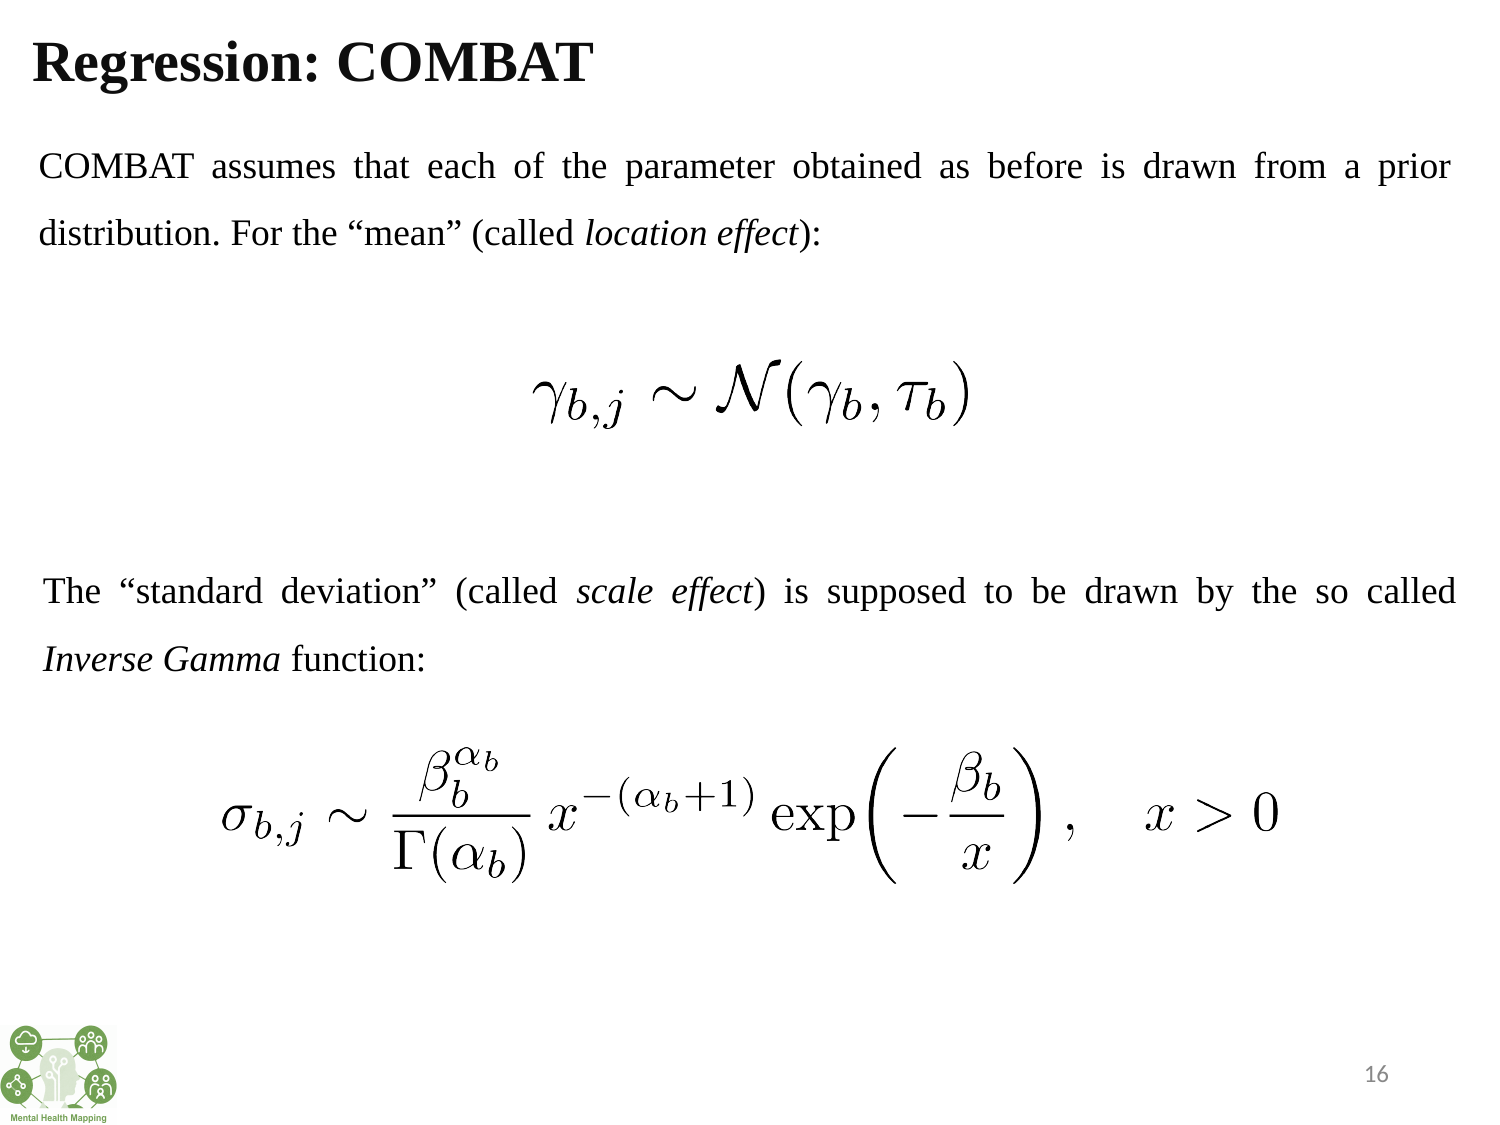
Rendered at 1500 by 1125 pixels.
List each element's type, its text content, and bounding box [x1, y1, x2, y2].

picture [0, 1025, 118, 1125]
slide_number 16 [1353, 1051, 1398, 1094]
text_box COMBAT assumes that each of the parameter obtained as before is drawn from a prior distribution. For the “mean” (called location effect): [31, 110, 1461, 261]
picture [221, 747, 1278, 885]
picture [532, 359, 968, 429]
text_box The “standard deviation” (called scale effect) is supposed to be drawn by the so called Inverse Gamma function: [35, 535, 1465, 686]
text_box Regression: COMBAT [17, 15, 1447, 101]
